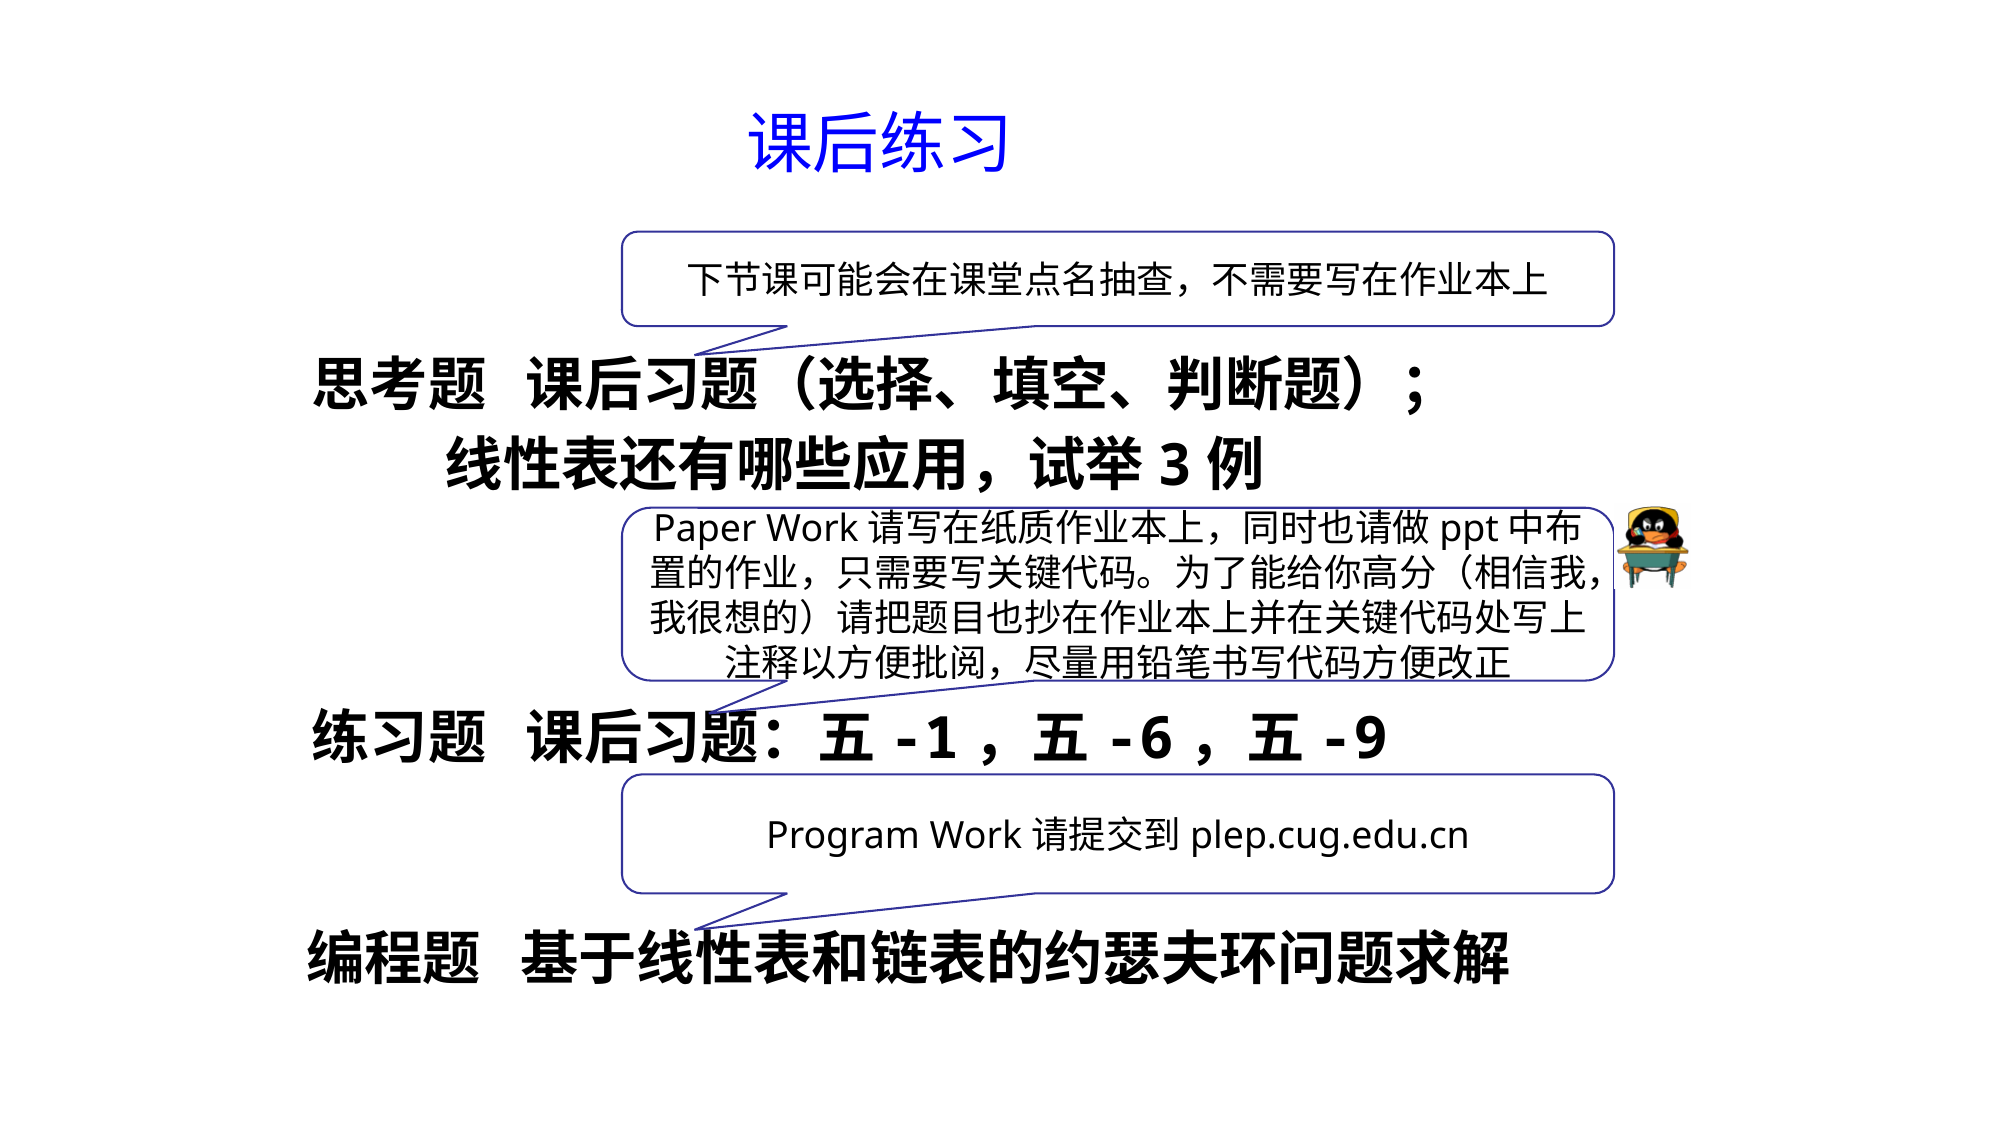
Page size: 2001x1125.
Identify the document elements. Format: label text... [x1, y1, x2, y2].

text_box Program Work请提交到plep.cug.edu.cn [620, 773, 1616, 931]
text_box 练习题 课后习题：五-1，五-6，五-9 [296, 692, 1721, 778]
text_box 思考题 课后习题（选择、填空、判断题）； 线性表还有哪些应用，试举3例 [296, 360, 1591, 504]
text_box Paper Work请写在纸质作业本上，同时也请做ppt中布置的作业，只需要写关键代码。为了能给你高分（相信我，我很想的）请把题目也抄在作业本上并在关键代码处写上注释以方便批阅，尽量用铅笔书写代码方便改正 [620, 506, 1616, 715]
text_box 课后练习 [731, 93, 1346, 189]
text_box 编程题 基于线性表和链表的约瑟夫环问题求解 [291, 913, 1597, 999]
text_box 下节课可能会在课堂点名抽查，不需要写在作业本上 [620, 230, 1616, 357]
picture [1614, 503, 1691, 589]
